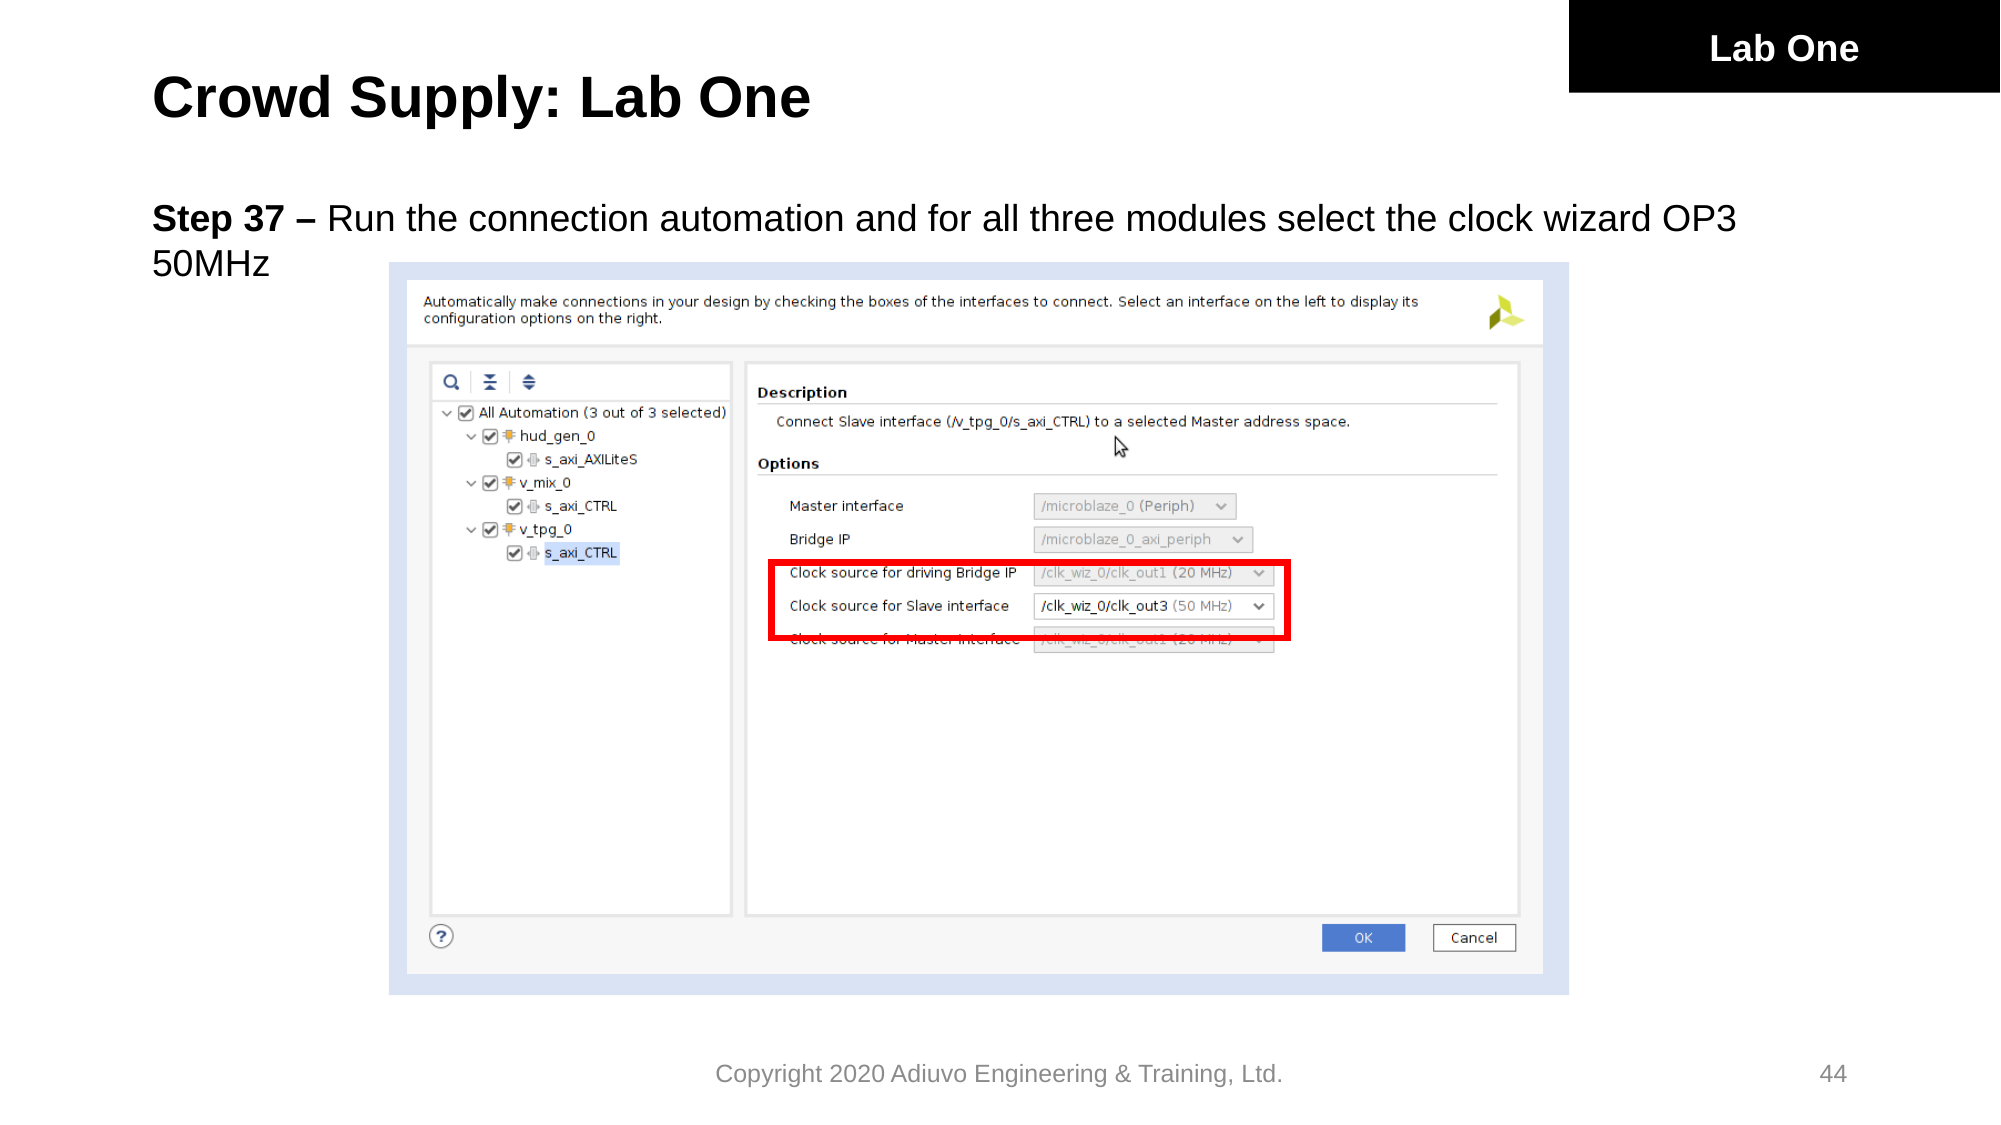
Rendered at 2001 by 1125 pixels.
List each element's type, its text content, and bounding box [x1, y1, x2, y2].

text_box [388, 292, 1570, 996]
title Crowd Supply: Lab One [137, 59, 1863, 153]
footer Copyright 2020 Adiuvo Engineering & Training, Ltd. [662, 1042, 1338, 1103]
picture [407, 280, 1543, 974]
slide_number 44 [1412, 1042, 1863, 1103]
text_box Lab One [1568, 0, 2000, 94]
text_box Step 37 – Run the connection automation and for all three modules select the clock wizard OP3 50MHz [137, 186, 1863, 292]
